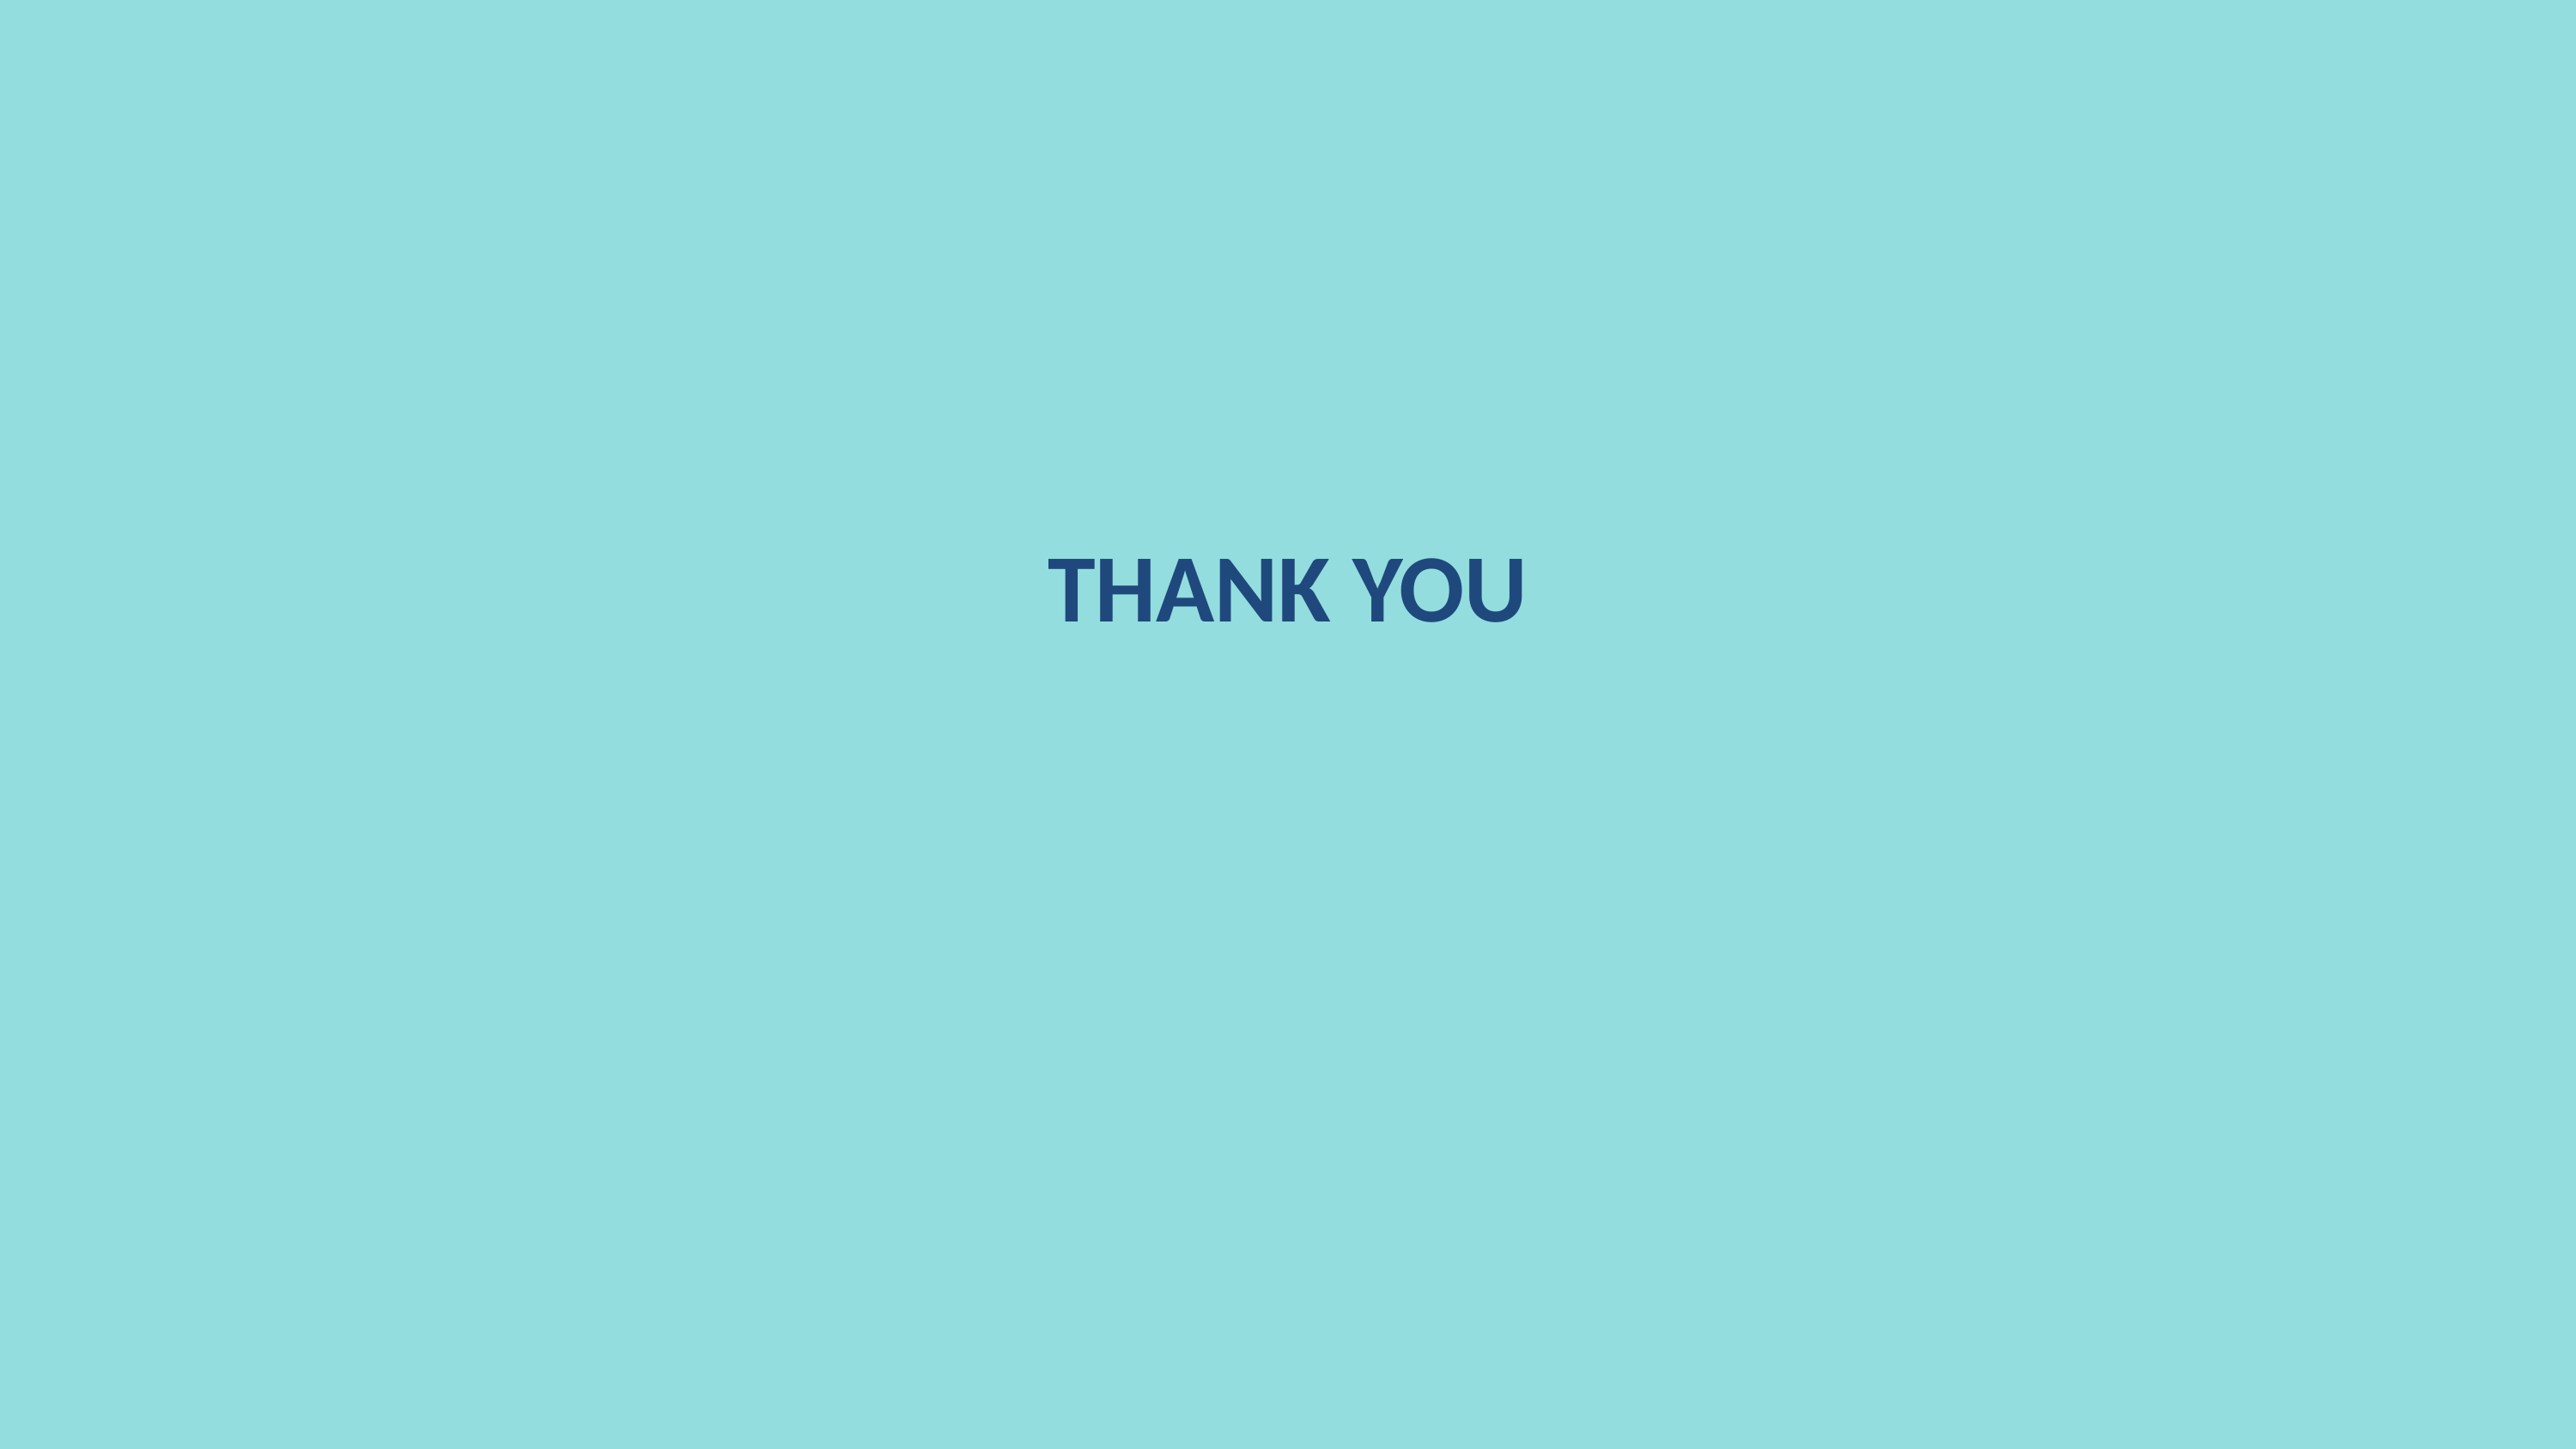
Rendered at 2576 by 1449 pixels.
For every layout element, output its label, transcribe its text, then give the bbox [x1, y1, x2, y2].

text_box THANK YOU [410, 518, 2166, 648]
